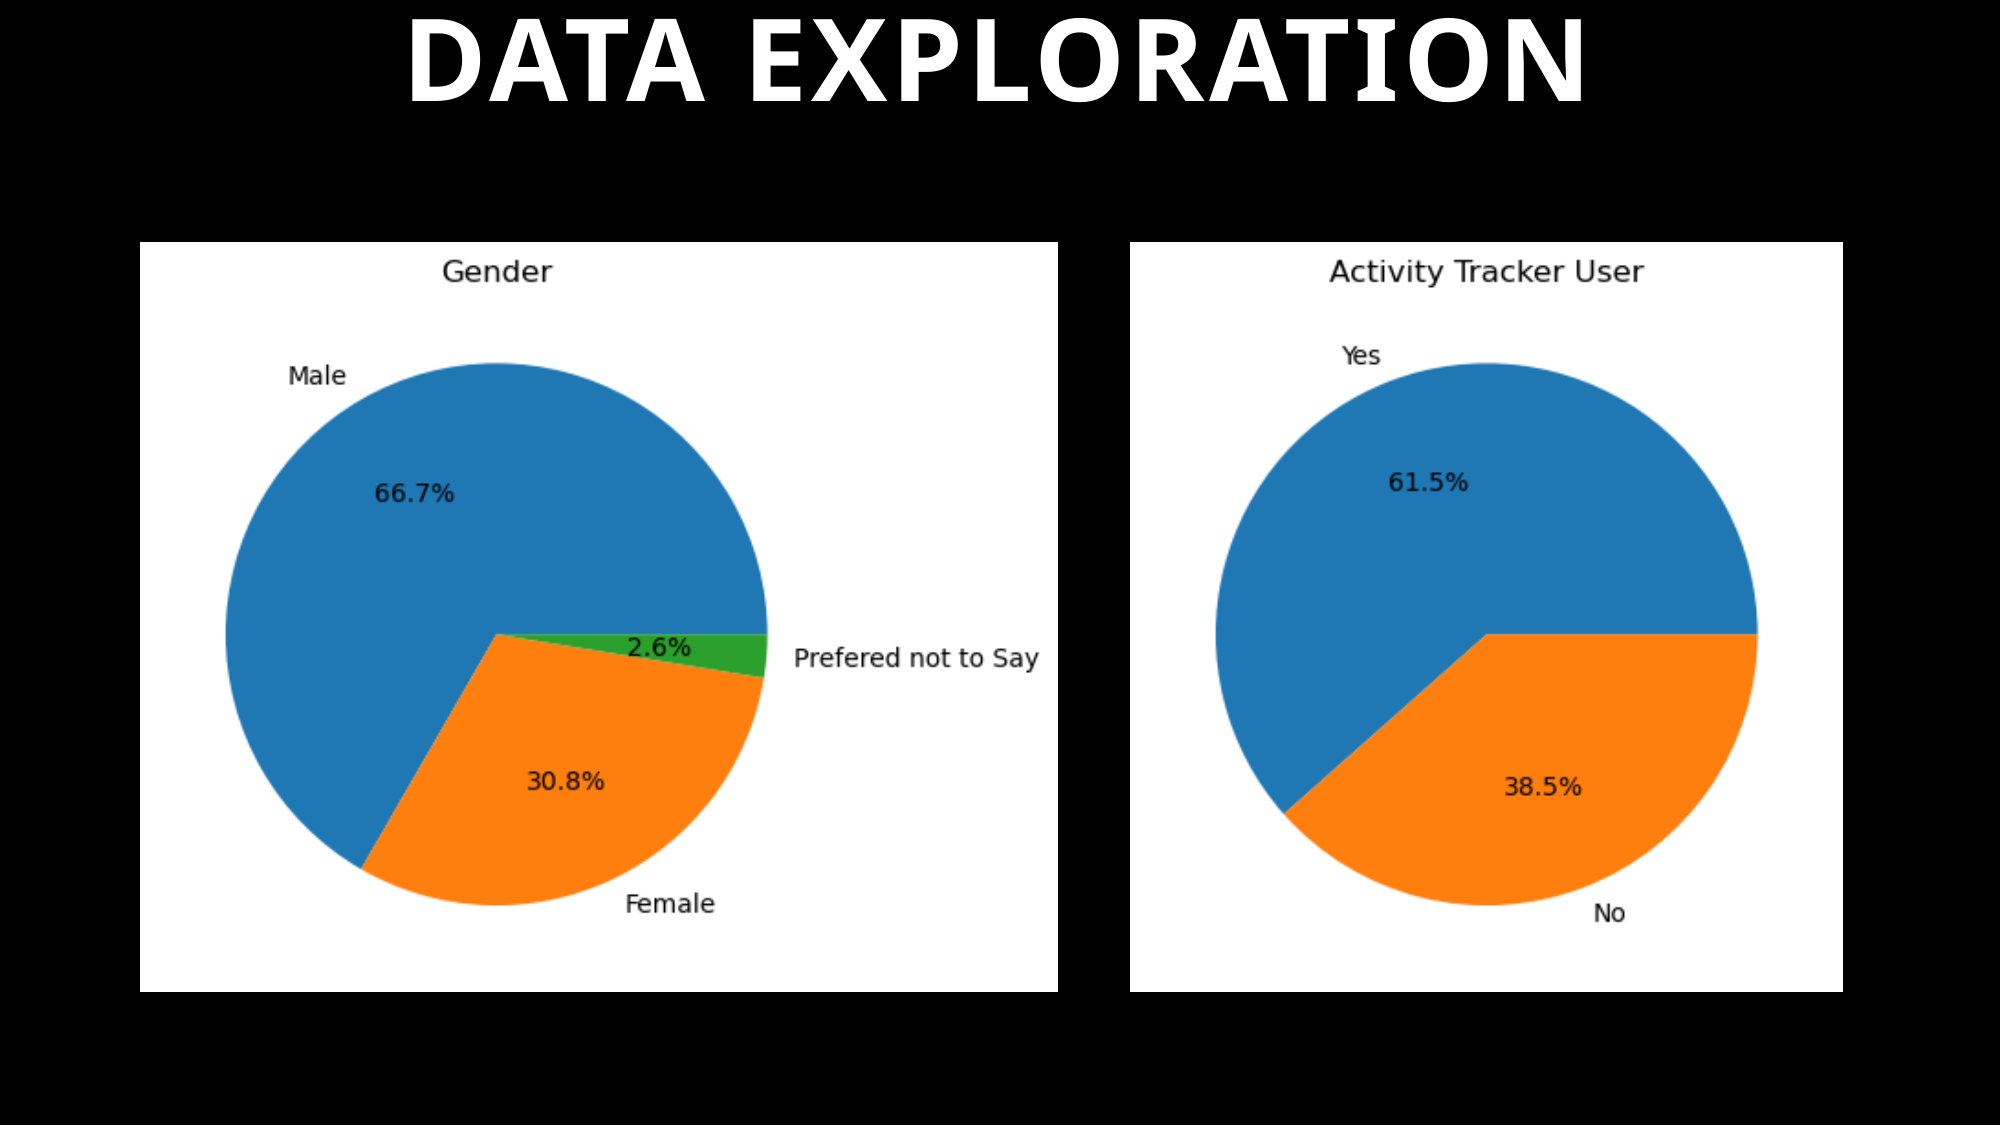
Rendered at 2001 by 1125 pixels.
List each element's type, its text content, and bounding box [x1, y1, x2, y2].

picture [140, 242, 1058, 992]
picture [1130, 242, 1843, 992]
title Data Exploration [0, 2, 2000, 156]
